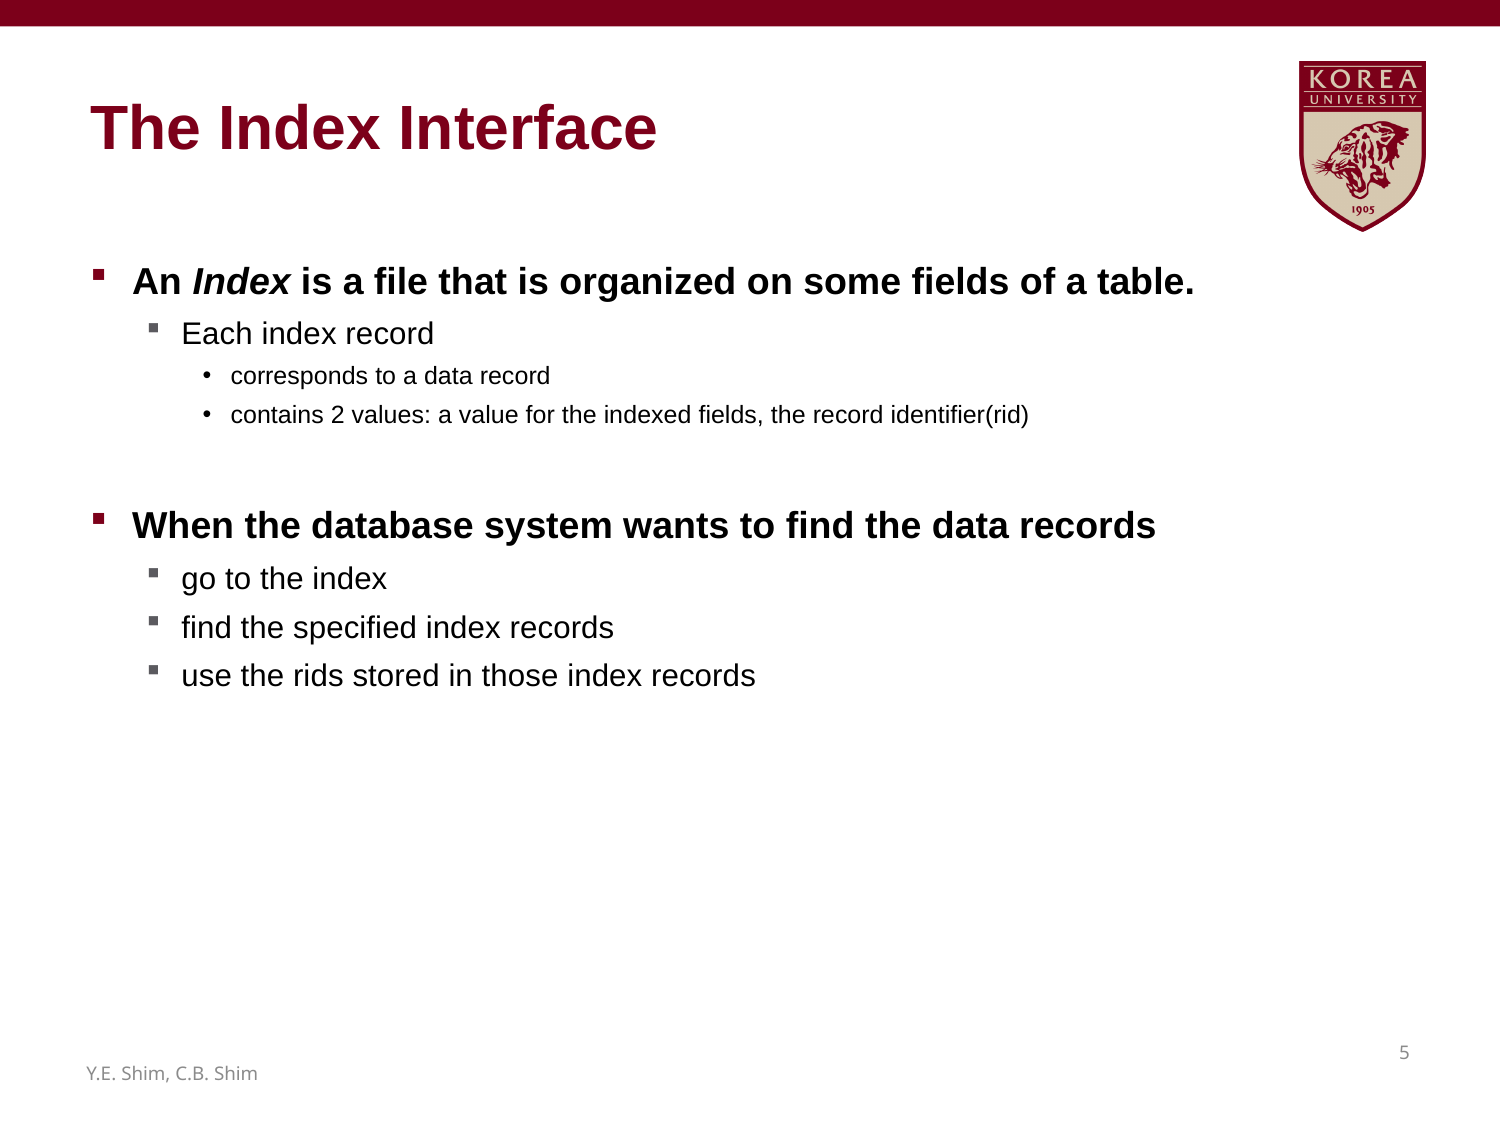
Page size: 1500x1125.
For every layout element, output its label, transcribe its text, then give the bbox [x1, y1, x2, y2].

slide_number 4 [1074, 1023, 1425, 1084]
list An Index is a file that is organized on some fields of a table. Each index record corresponds to a data record contains 2 values: a value for the indexed fields, the record identifier(rid) When the database system wants to find the data records go to the index find the specified index records use the rids stored in those index records [75, 243, 1425, 986]
picture [1299, 61, 1426, 232]
title The Index Interface [75, 30, 1425, 219]
